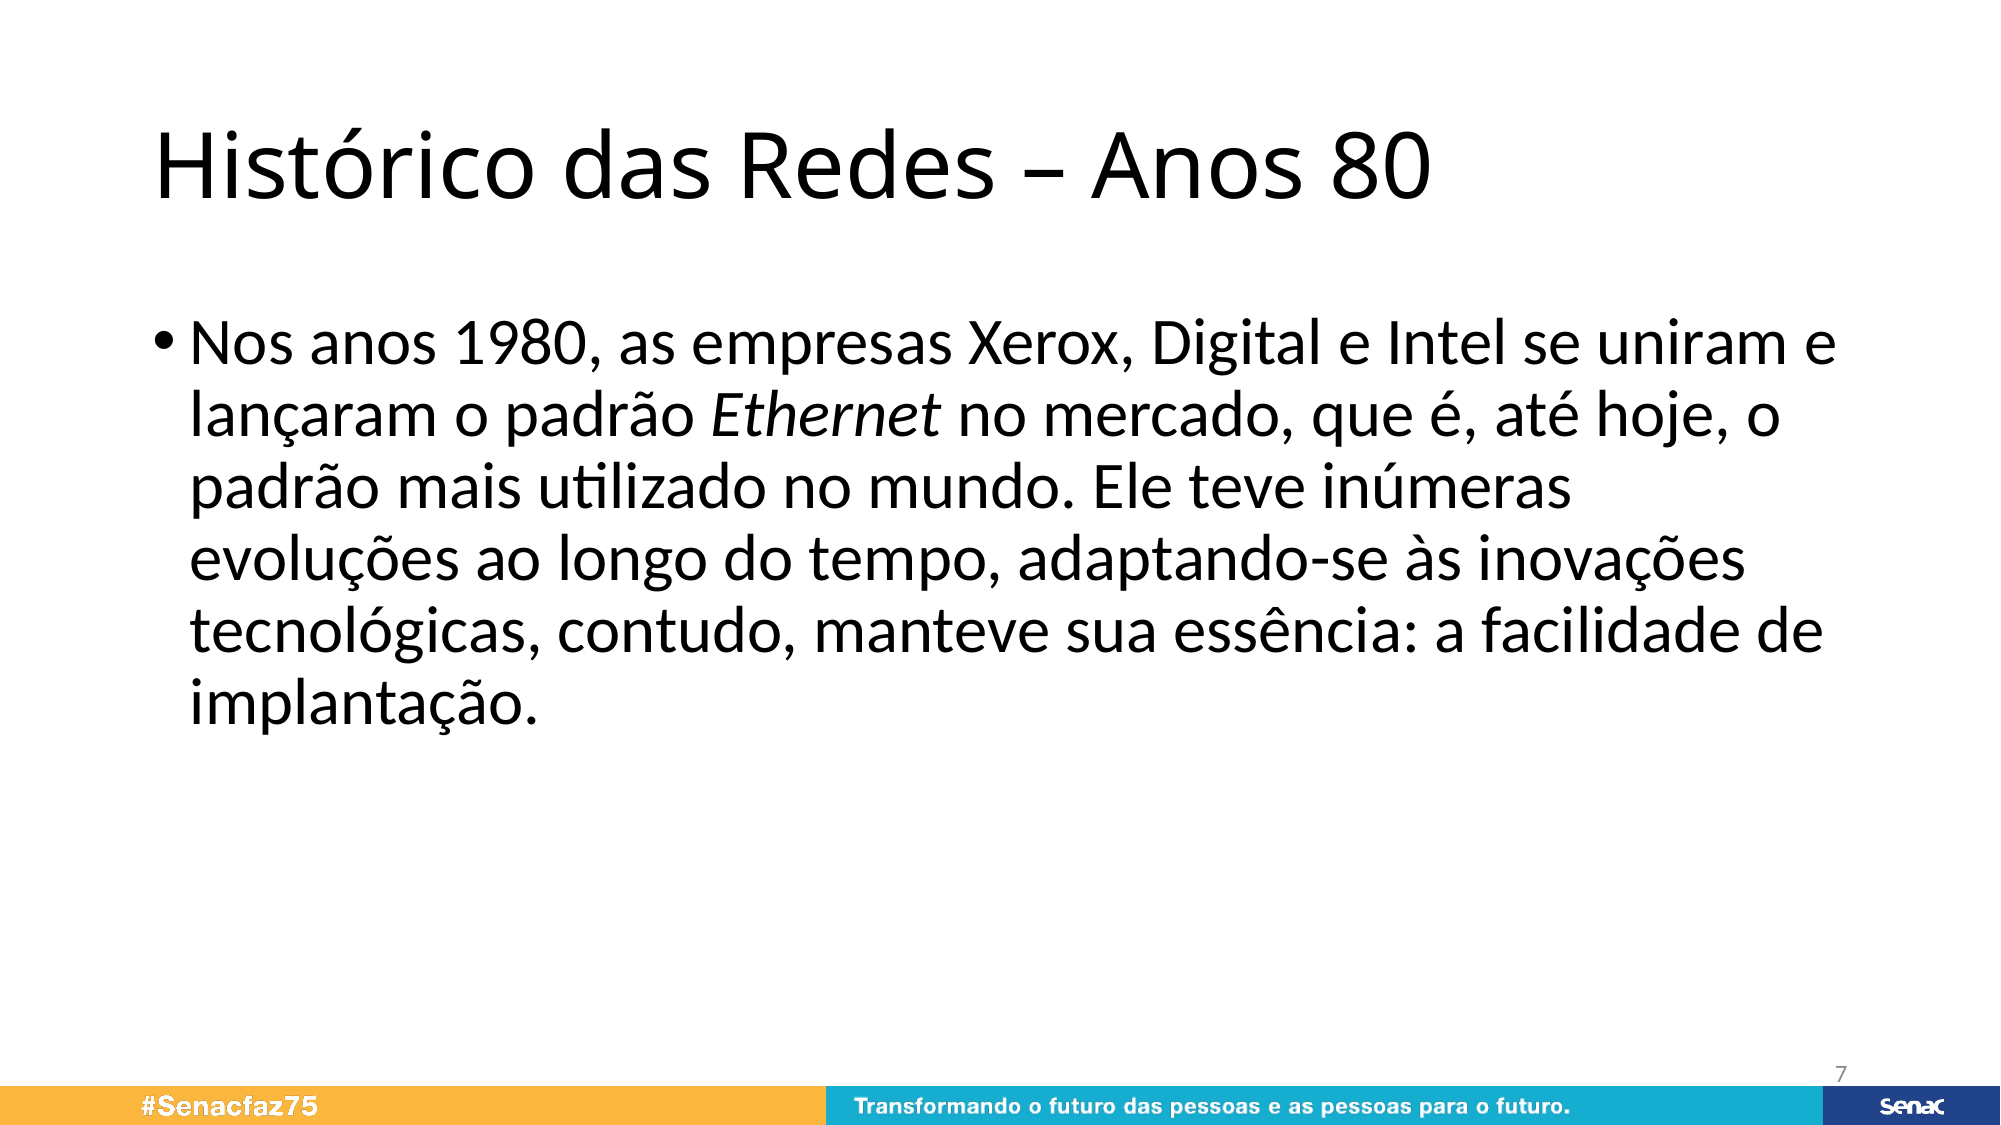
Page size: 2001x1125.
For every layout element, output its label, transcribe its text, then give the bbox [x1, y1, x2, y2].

picture [0, 1078, 2000, 1125]
list Nos anos 1980, as empresas Xerox, Digital e Intel se uniram e lançaram o padrão Ethernet no mercado, que é, até hoje, o padrão mais utilizado no mundo. Ele teve inúmeras evoluções ao longo do tempo, adaptando-se às inovações tecnológicas, contudo, manteve sua essência: a facilidade de implantação. [137, 299, 1863, 1014]
slide_number 7 [1412, 1042, 1863, 1103]
title Histórico das Redes – Anos 80 [137, 59, 1863, 278]
